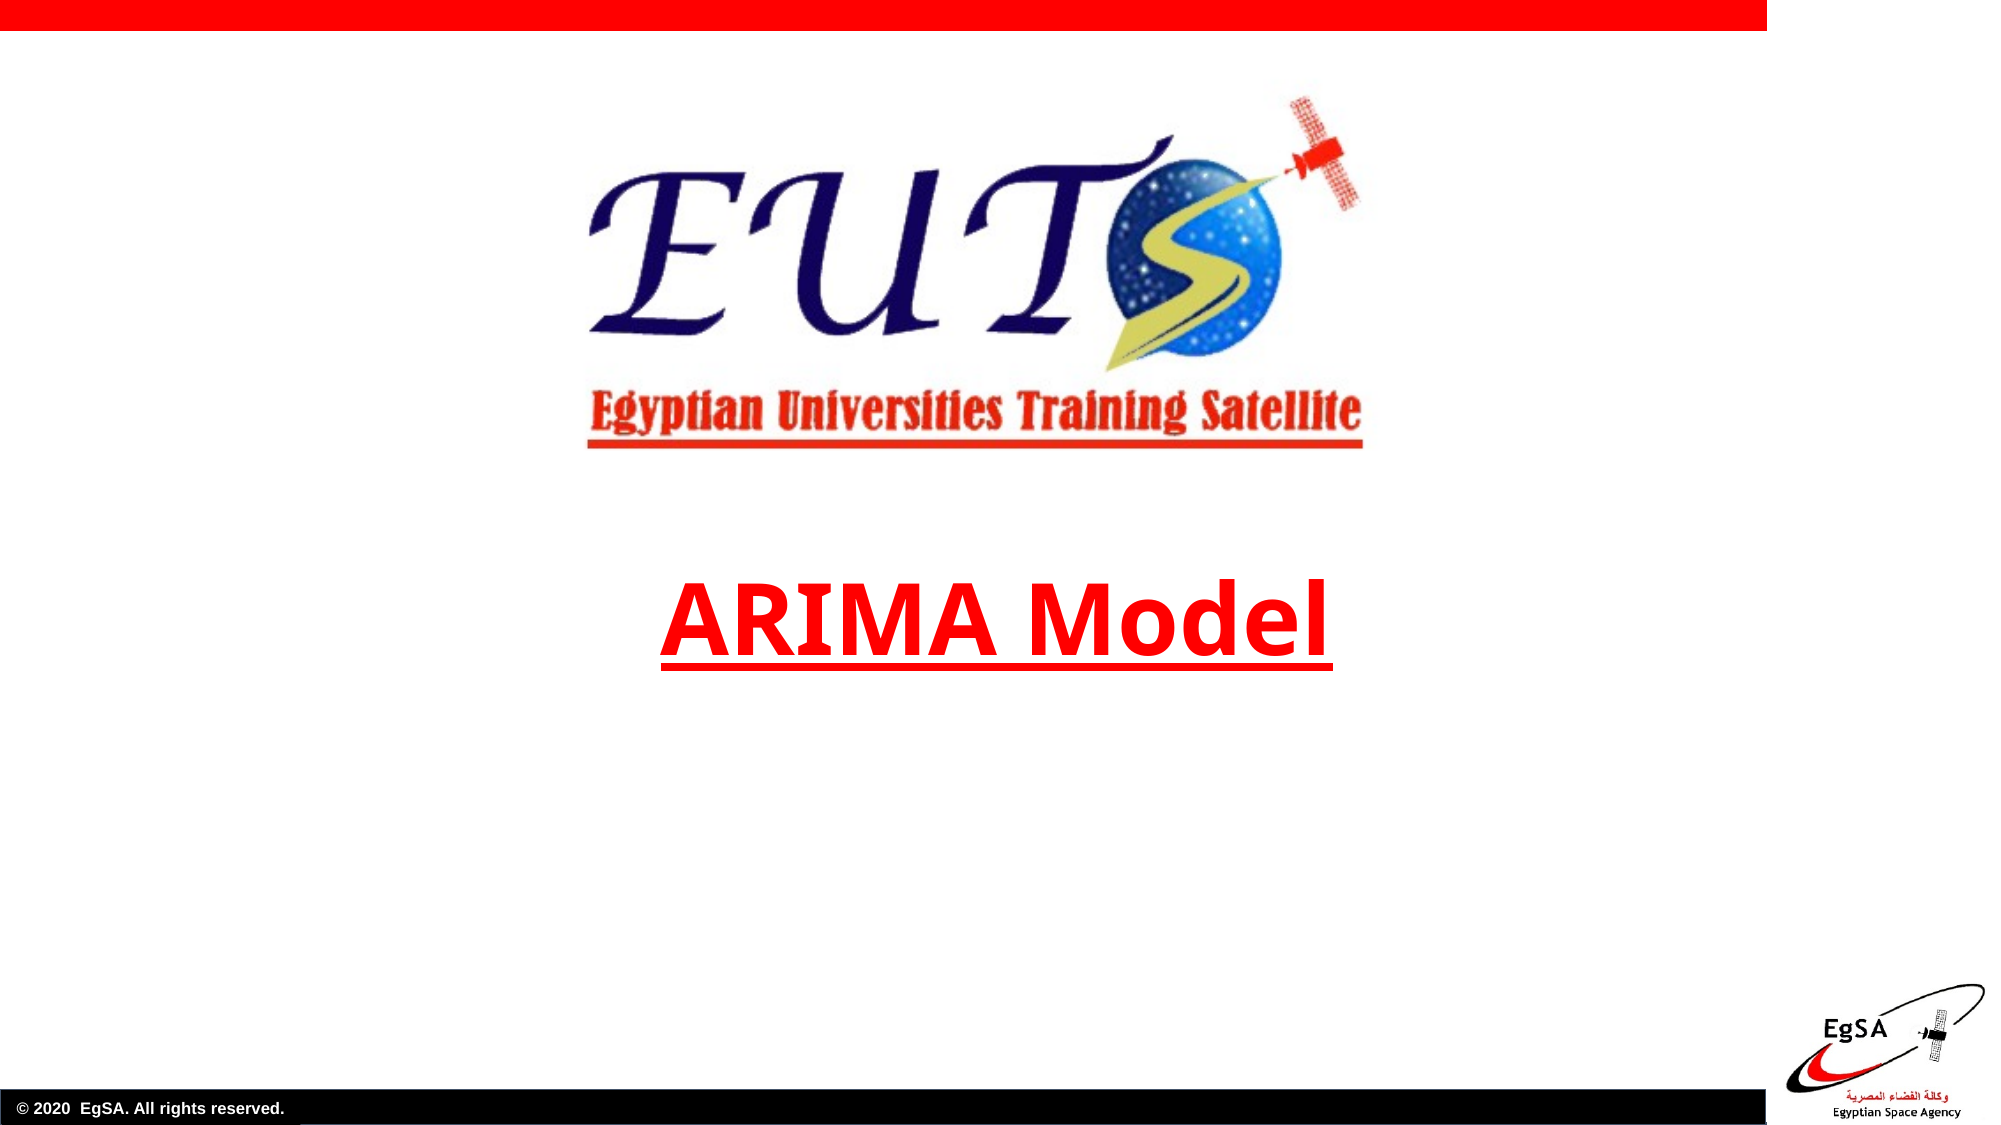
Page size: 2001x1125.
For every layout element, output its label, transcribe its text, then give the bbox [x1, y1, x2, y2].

text_box ARIMA Model [123, 557, 1870, 685]
picture [1766, 976, 1990, 1122]
picture [558, 52, 1432, 518]
